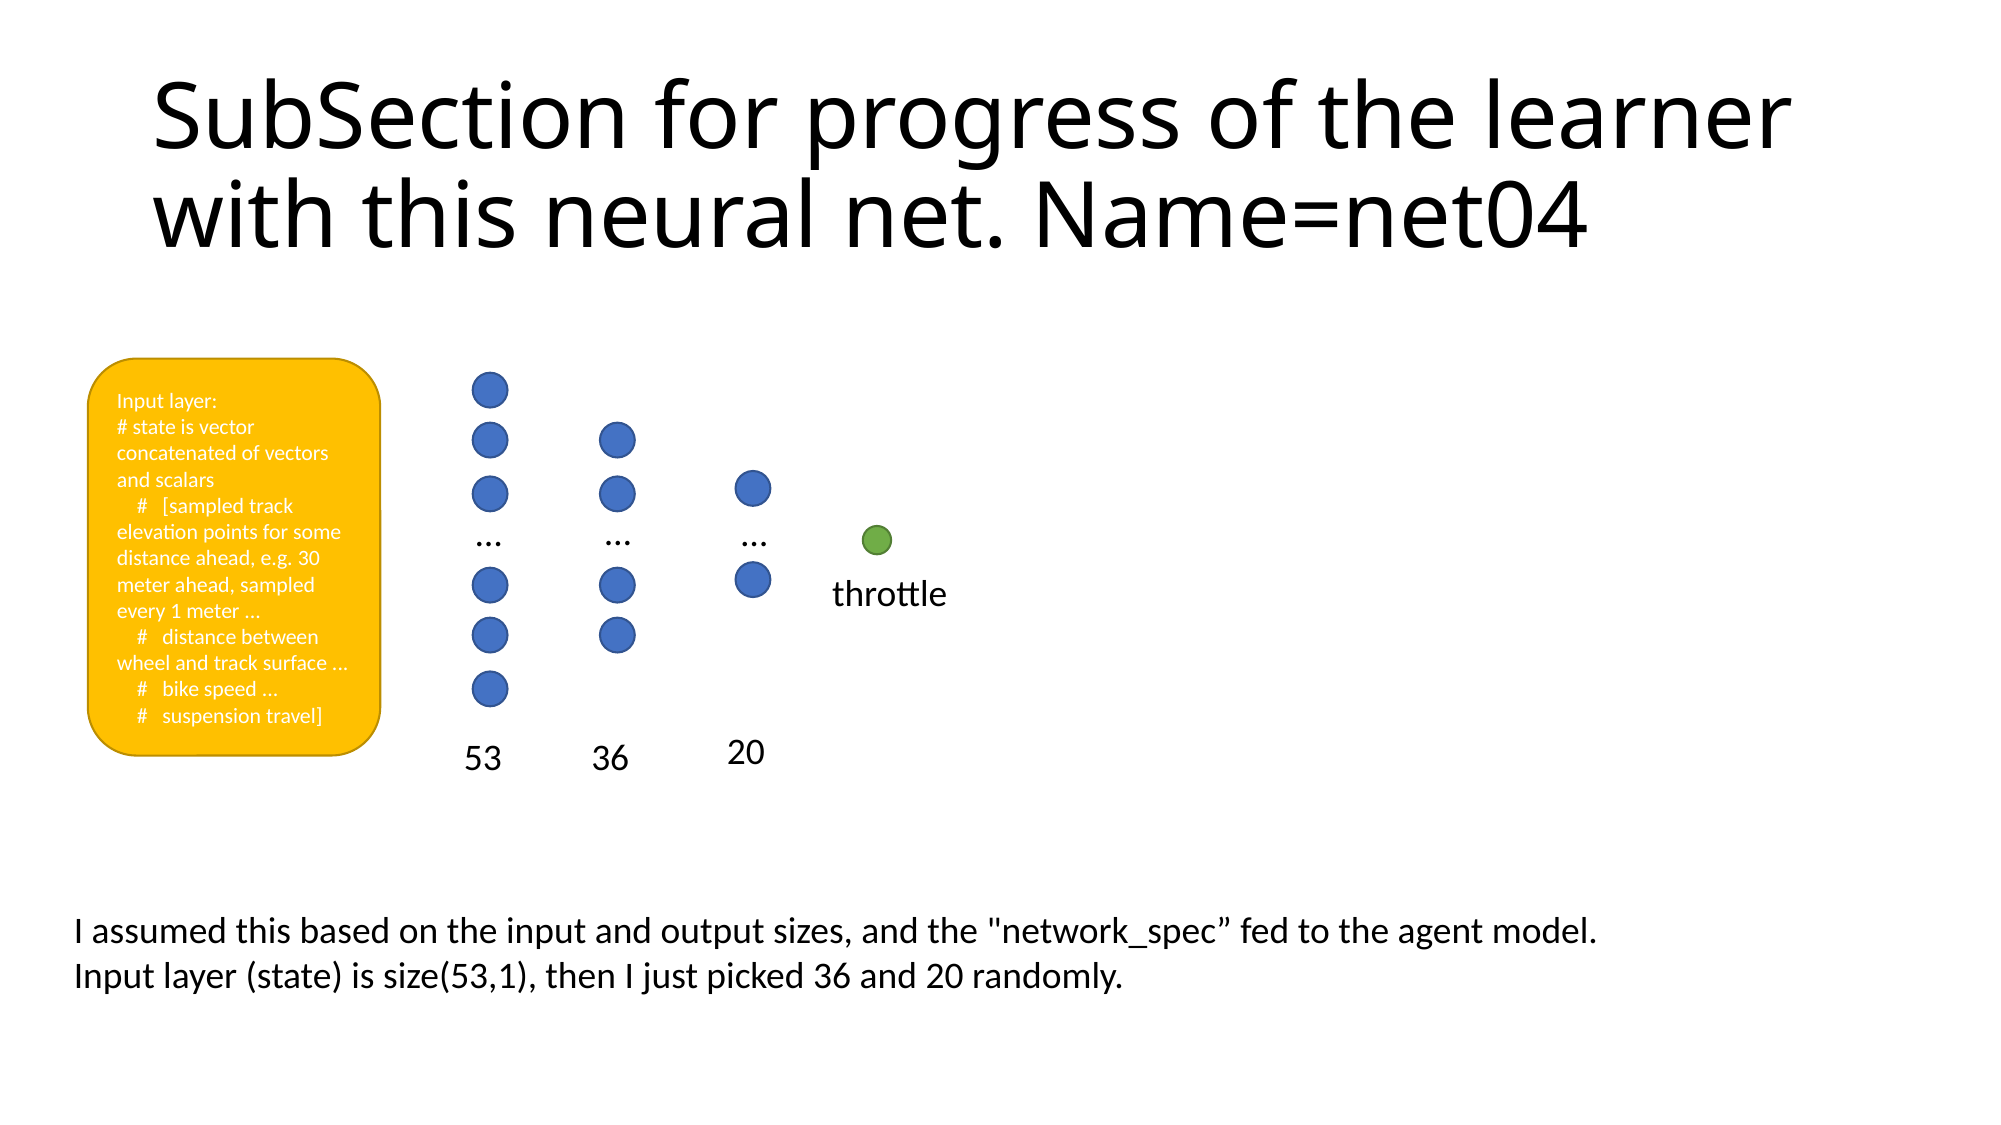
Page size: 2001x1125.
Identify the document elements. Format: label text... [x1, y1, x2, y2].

text_box [734, 469, 772, 501]
text_box [598, 421, 636, 459]
text_box throttle [817, 561, 1226, 621]
text_box [471, 475, 509, 501]
text_box [861, 524, 893, 556]
text_box … [460, 501, 528, 562]
text_box Input layer: # state is vector concatenated of vectors and scalars # [sampled track elevation points for some distance ahead, e.g. 30 meter ahead, sampled every 1 meter ... # distance between wheel and track surface ... # bike speed ... # suspension travel] [86, 357, 382, 757]
text_box [598, 566, 636, 604]
text_box 53 [449, 725, 531, 785]
text_box [471, 670, 509, 708]
title SubSection for progress of the learner with this neural net. Name=net04 [137, 59, 1863, 278]
text_box I assumed this based on the input and output sizes, and the "network_spec” fed to the agent model. Input layer (state) is size(53,1), then I just picked 36 and 20 randomly. [59, 898, 1905, 1004]
text_box … [590, 500, 657, 561]
text_box [598, 475, 636, 500]
text_box [598, 616, 636, 654]
text_box … [726, 501, 794, 562]
text_box 20 [712, 719, 794, 780]
text_box [471, 616, 509, 654]
text_box [734, 562, 772, 599]
text_box 36 [576, 725, 659, 785]
text_box [471, 371, 509, 409]
text_box [471, 421, 509, 459]
text_box [471, 566, 509, 604]
